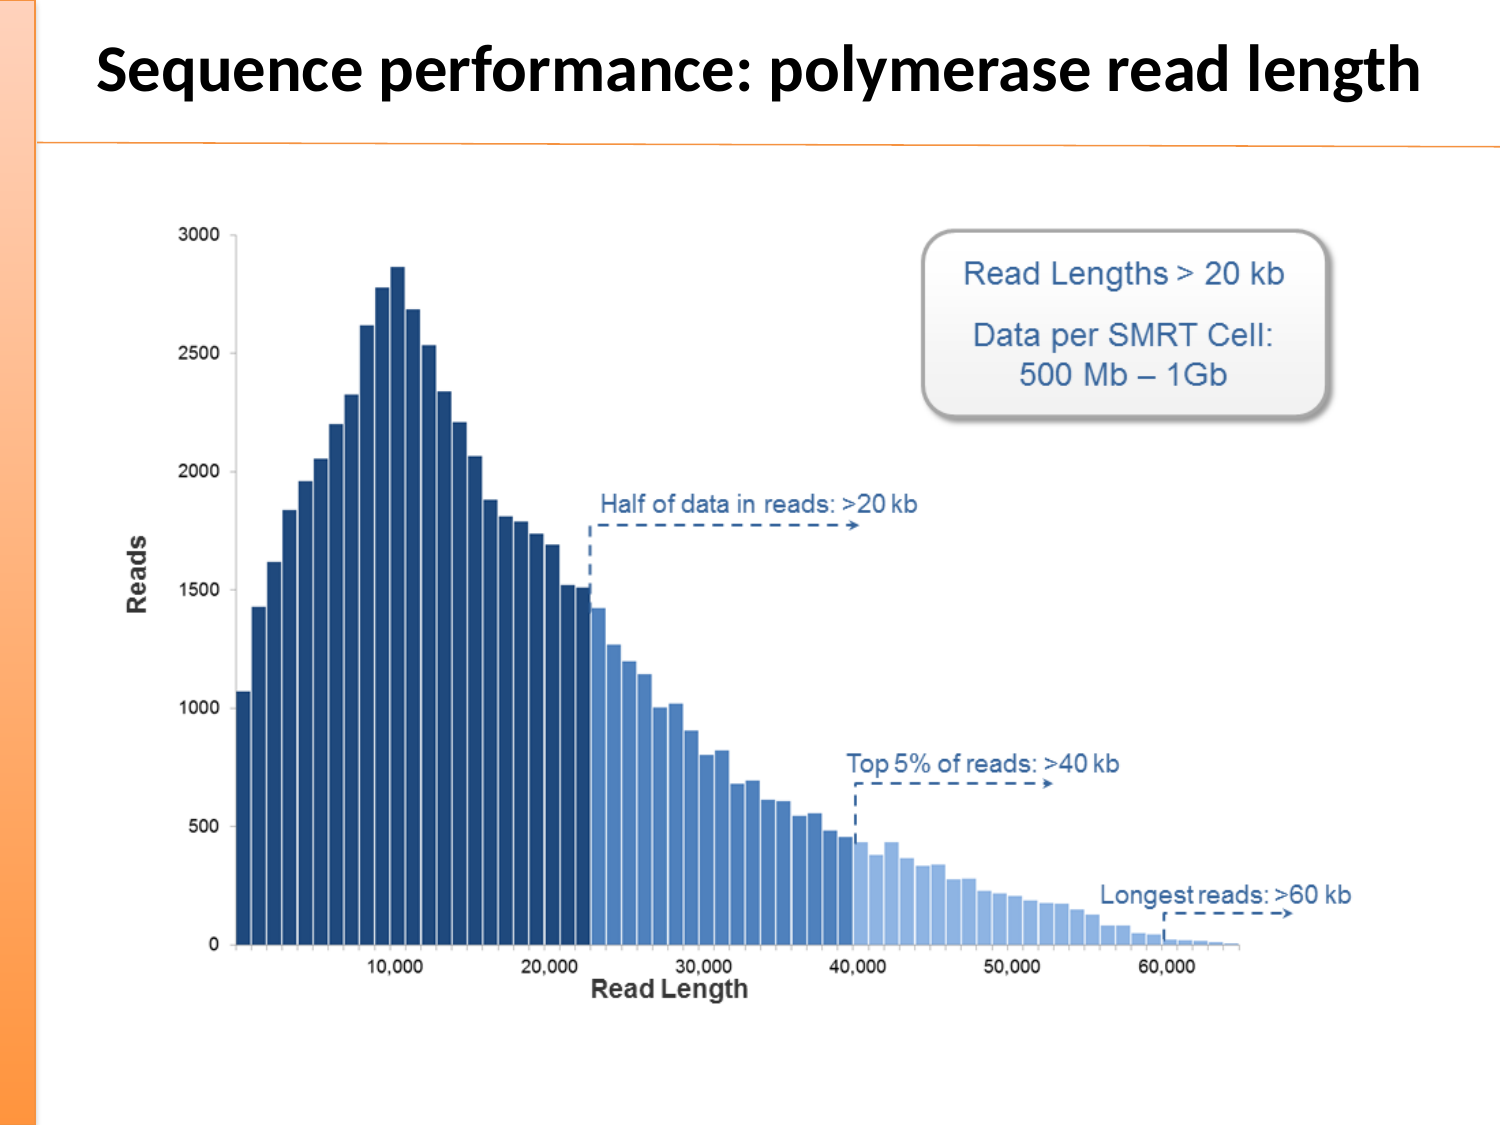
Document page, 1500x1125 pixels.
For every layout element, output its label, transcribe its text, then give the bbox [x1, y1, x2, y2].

picture [112, 211, 1370, 1020]
title Sequence performance: polymerase read length [75, 4, 1461, 125]
